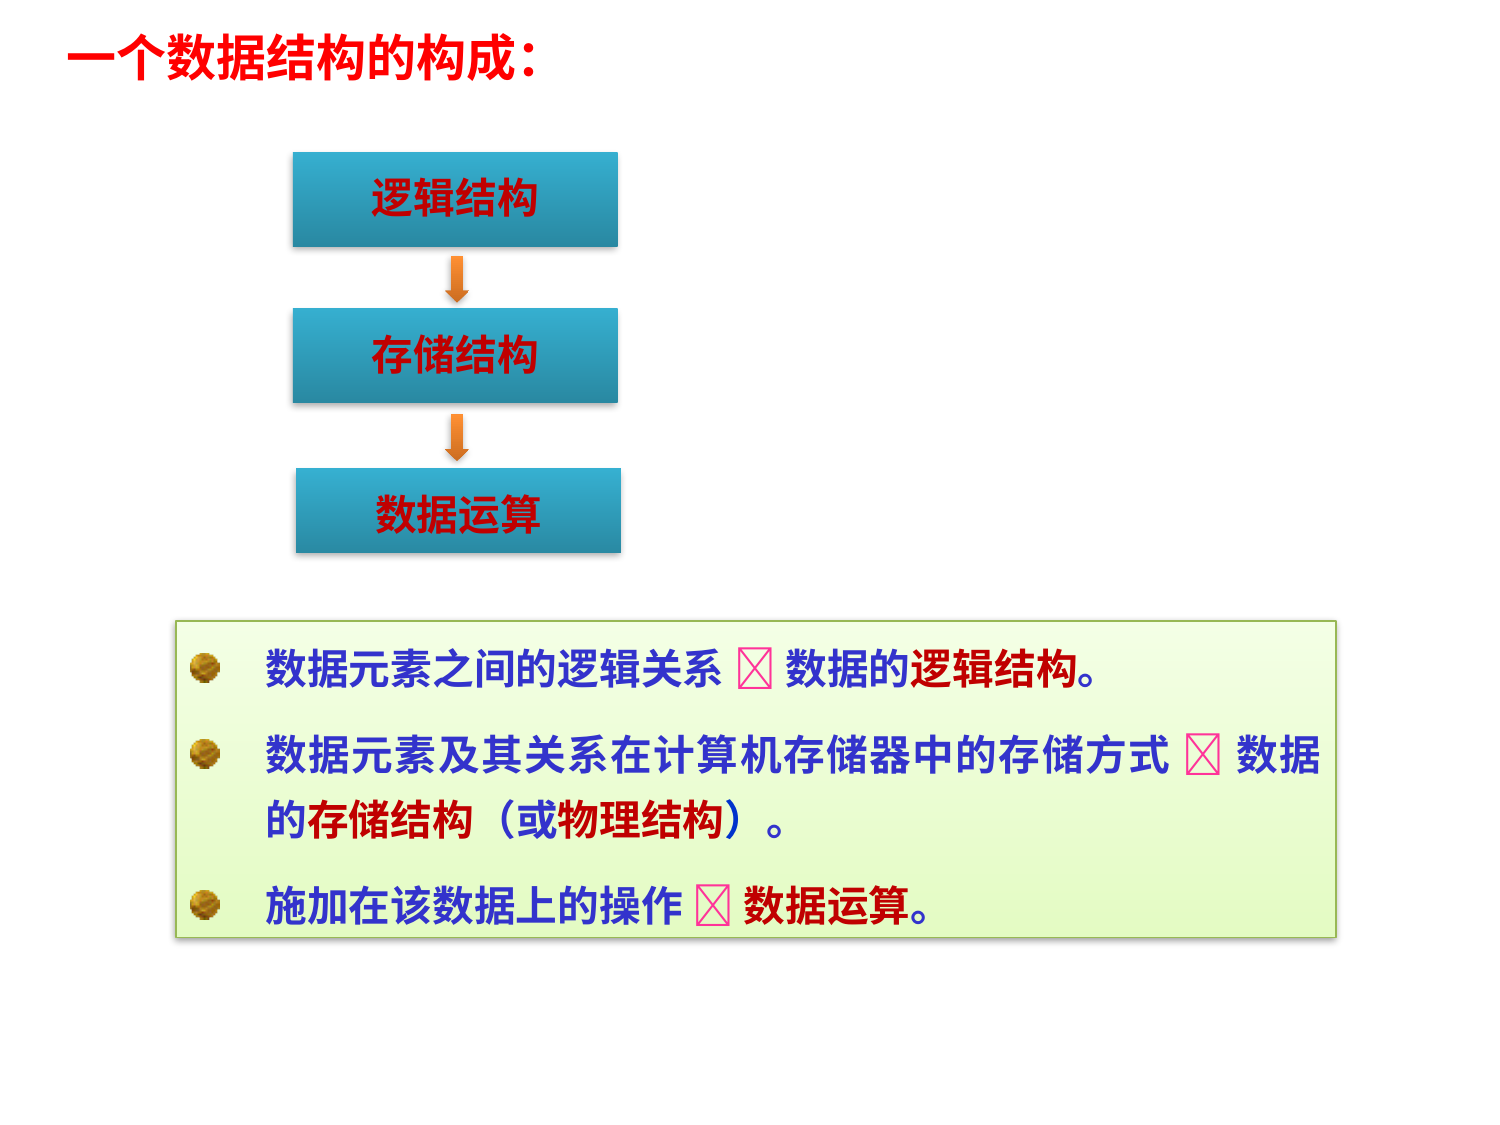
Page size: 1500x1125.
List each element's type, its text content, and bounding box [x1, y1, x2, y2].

text_box 逻辑结构 [292, 152, 618, 247]
text_box 数据元素之间的逻辑关系  数据的逻辑结构。 数据元素及其关系在计算机存储器中的存储方式  数据的存储结构（或物理结构）。 施加在该数据上的操作  数据运算。 [175, 620, 1337, 938]
picture [190, 739, 220, 769]
text_box 存储结构 [292, 308, 618, 403]
text_box [445, 255, 469, 303]
text_box 数据运算 [295, 468, 622, 553]
text_box [445, 414, 469, 462]
text_box 一个数据结构的构成： [46, 31, 586, 94]
picture [190, 653, 220, 683]
picture [190, 890, 220, 920]
